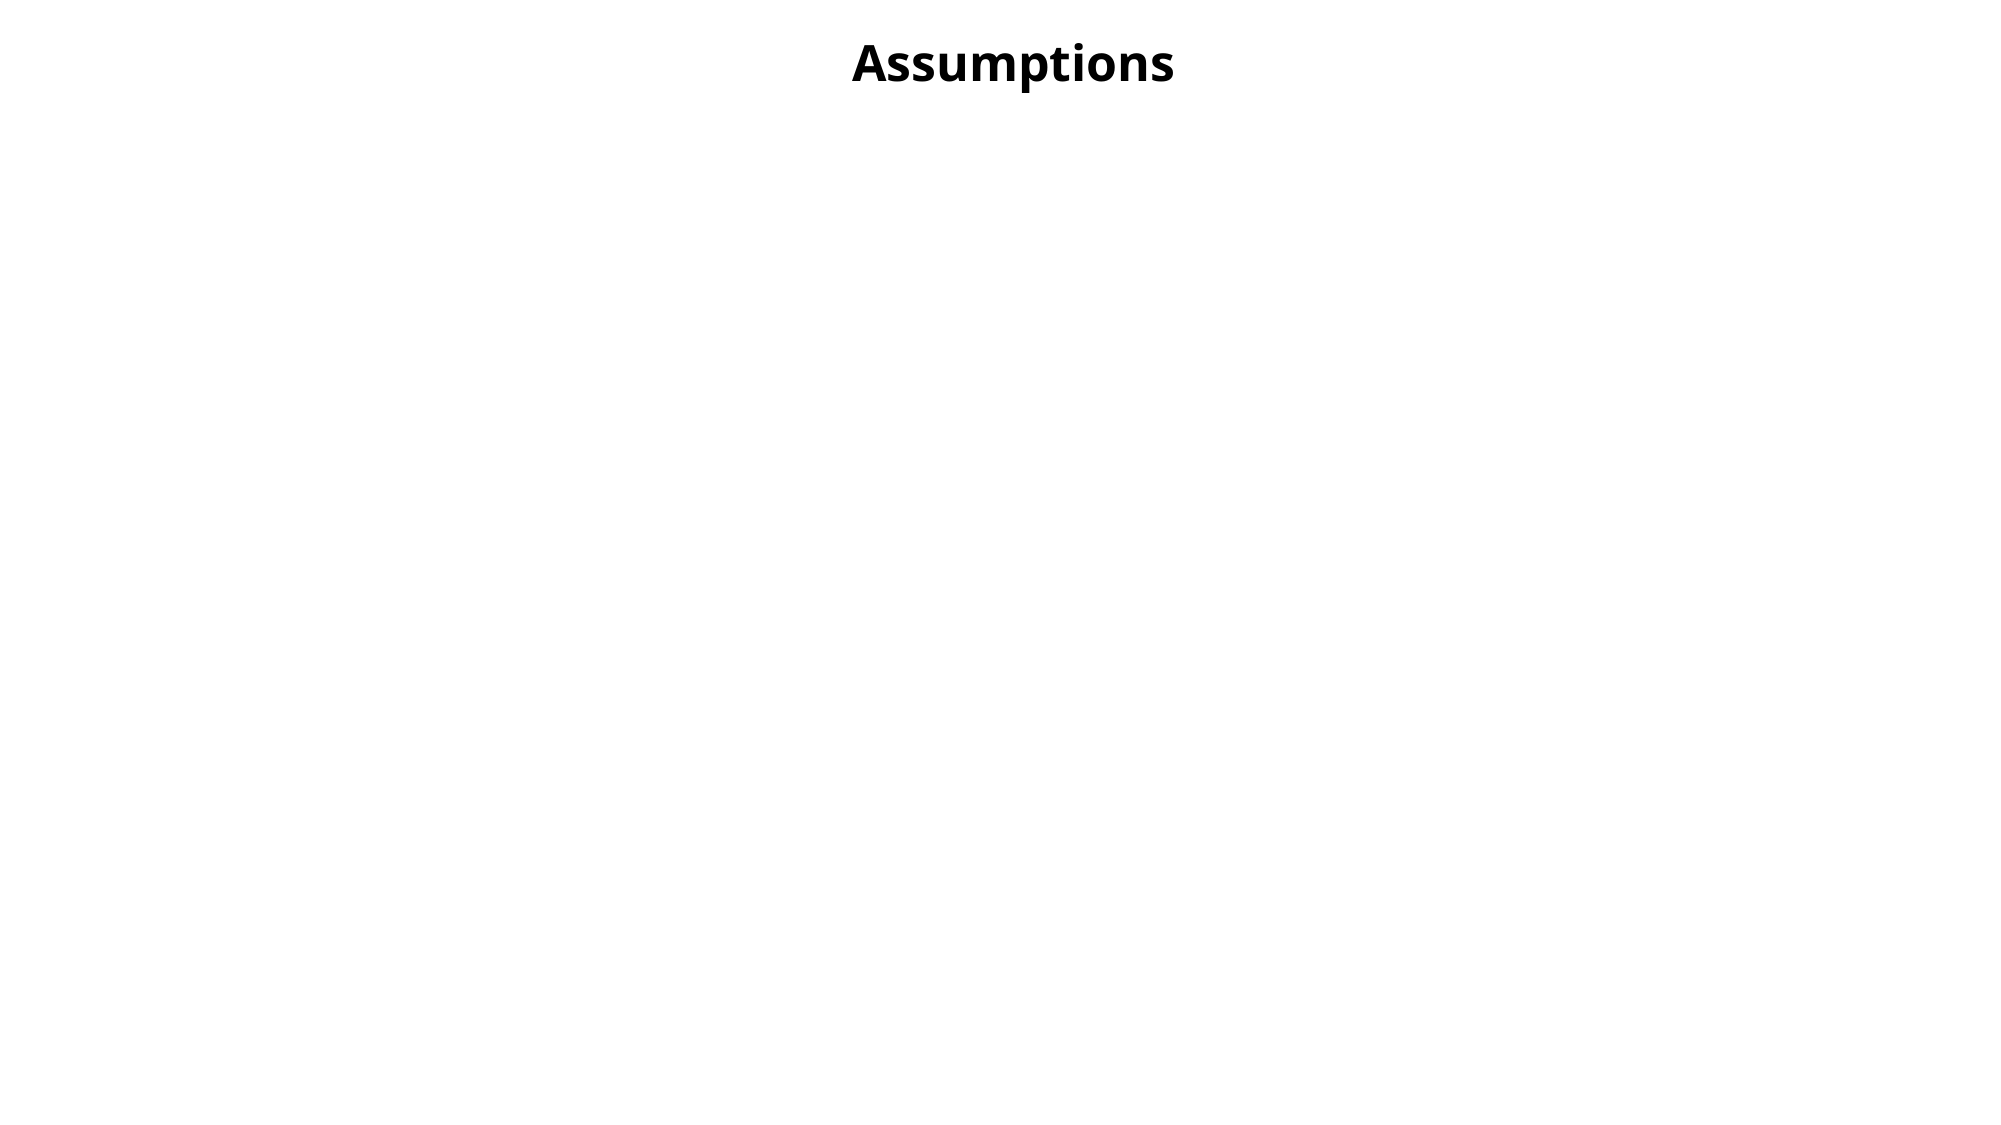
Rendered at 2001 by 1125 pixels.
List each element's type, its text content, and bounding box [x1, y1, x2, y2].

text_box Assumptions [75, 24, 1953, 100]
